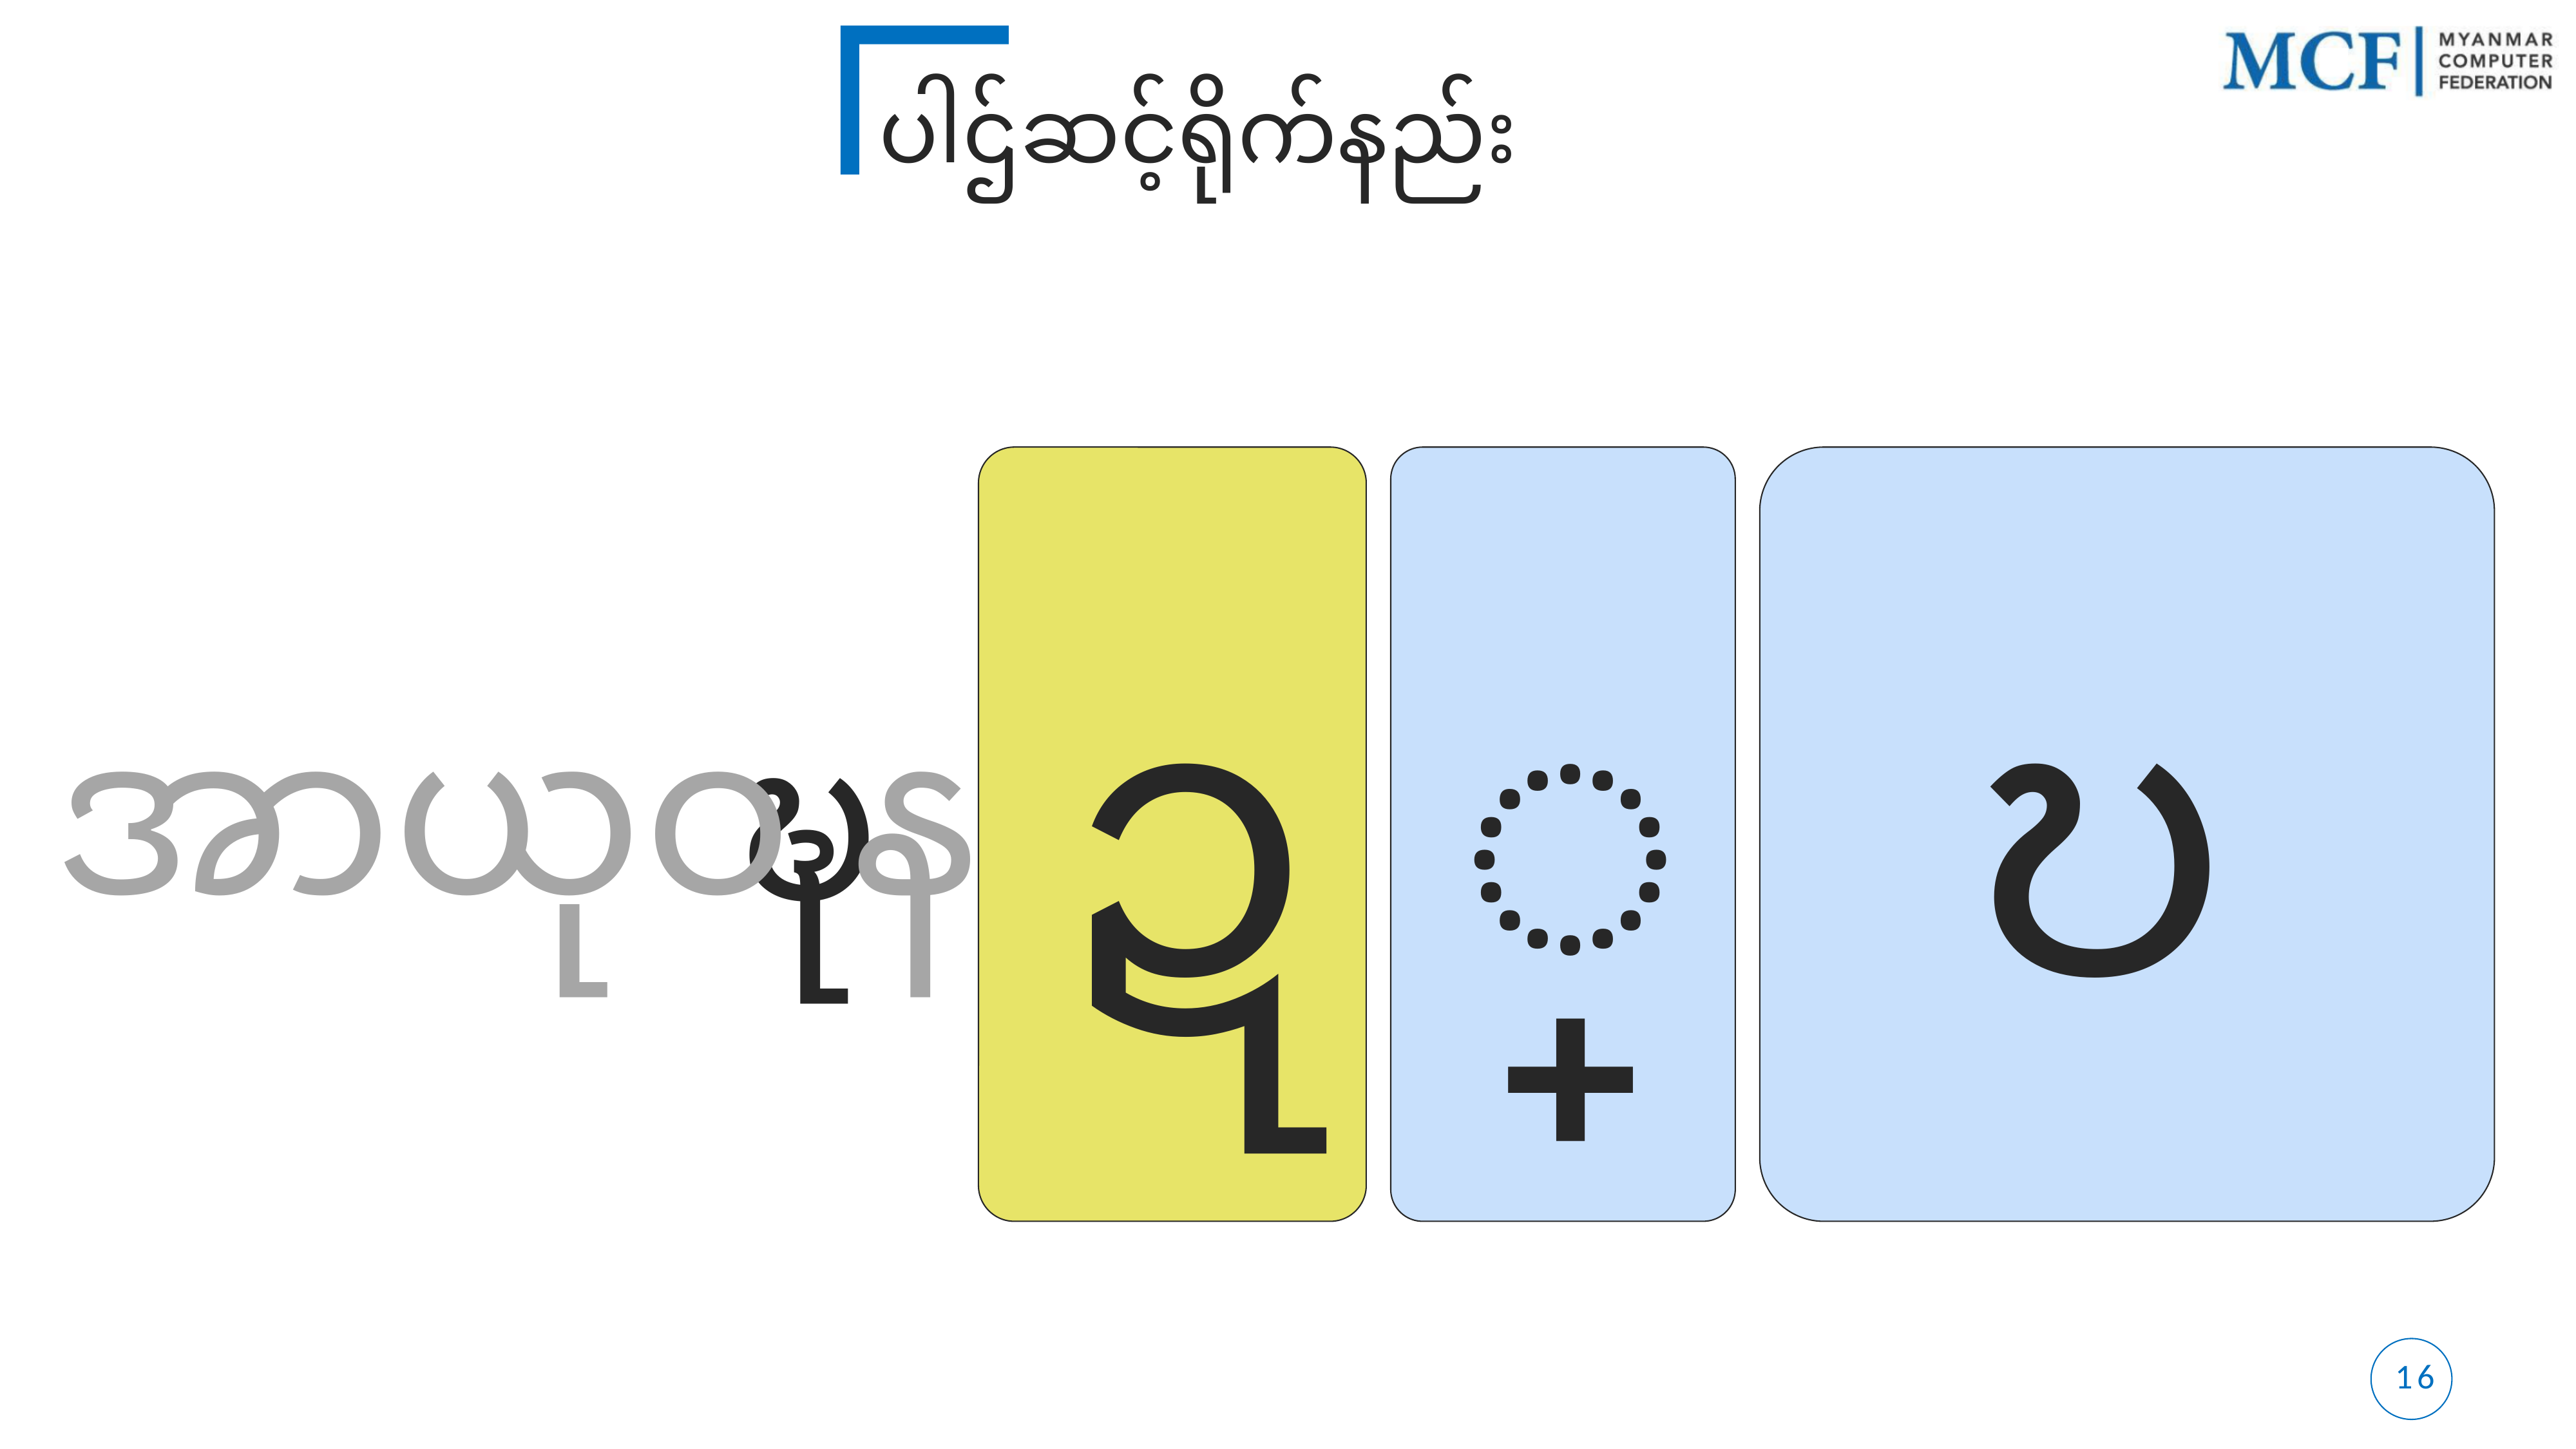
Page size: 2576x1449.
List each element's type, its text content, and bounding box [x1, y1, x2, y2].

text_box ဍ္ဎ [725, 943, 890, 950]
text_box အာယုဝ န [44, 666, 989, 943]
text_box ‌ပါဌ်ဆင့်ရိုက်နည်း [869, 70, 1527, 185]
text_box ္ [1446, 582, 1695, 1054]
text_box [1759, 446, 2495, 1222]
text_box [977, 446, 1367, 1222]
text_box ဎ [1960, 584, 2240, 1056]
text_box ဍ [1047, 584, 1322, 1056]
text_box [1389, 446, 1736, 1222]
picture [2218, 26, 2560, 100]
